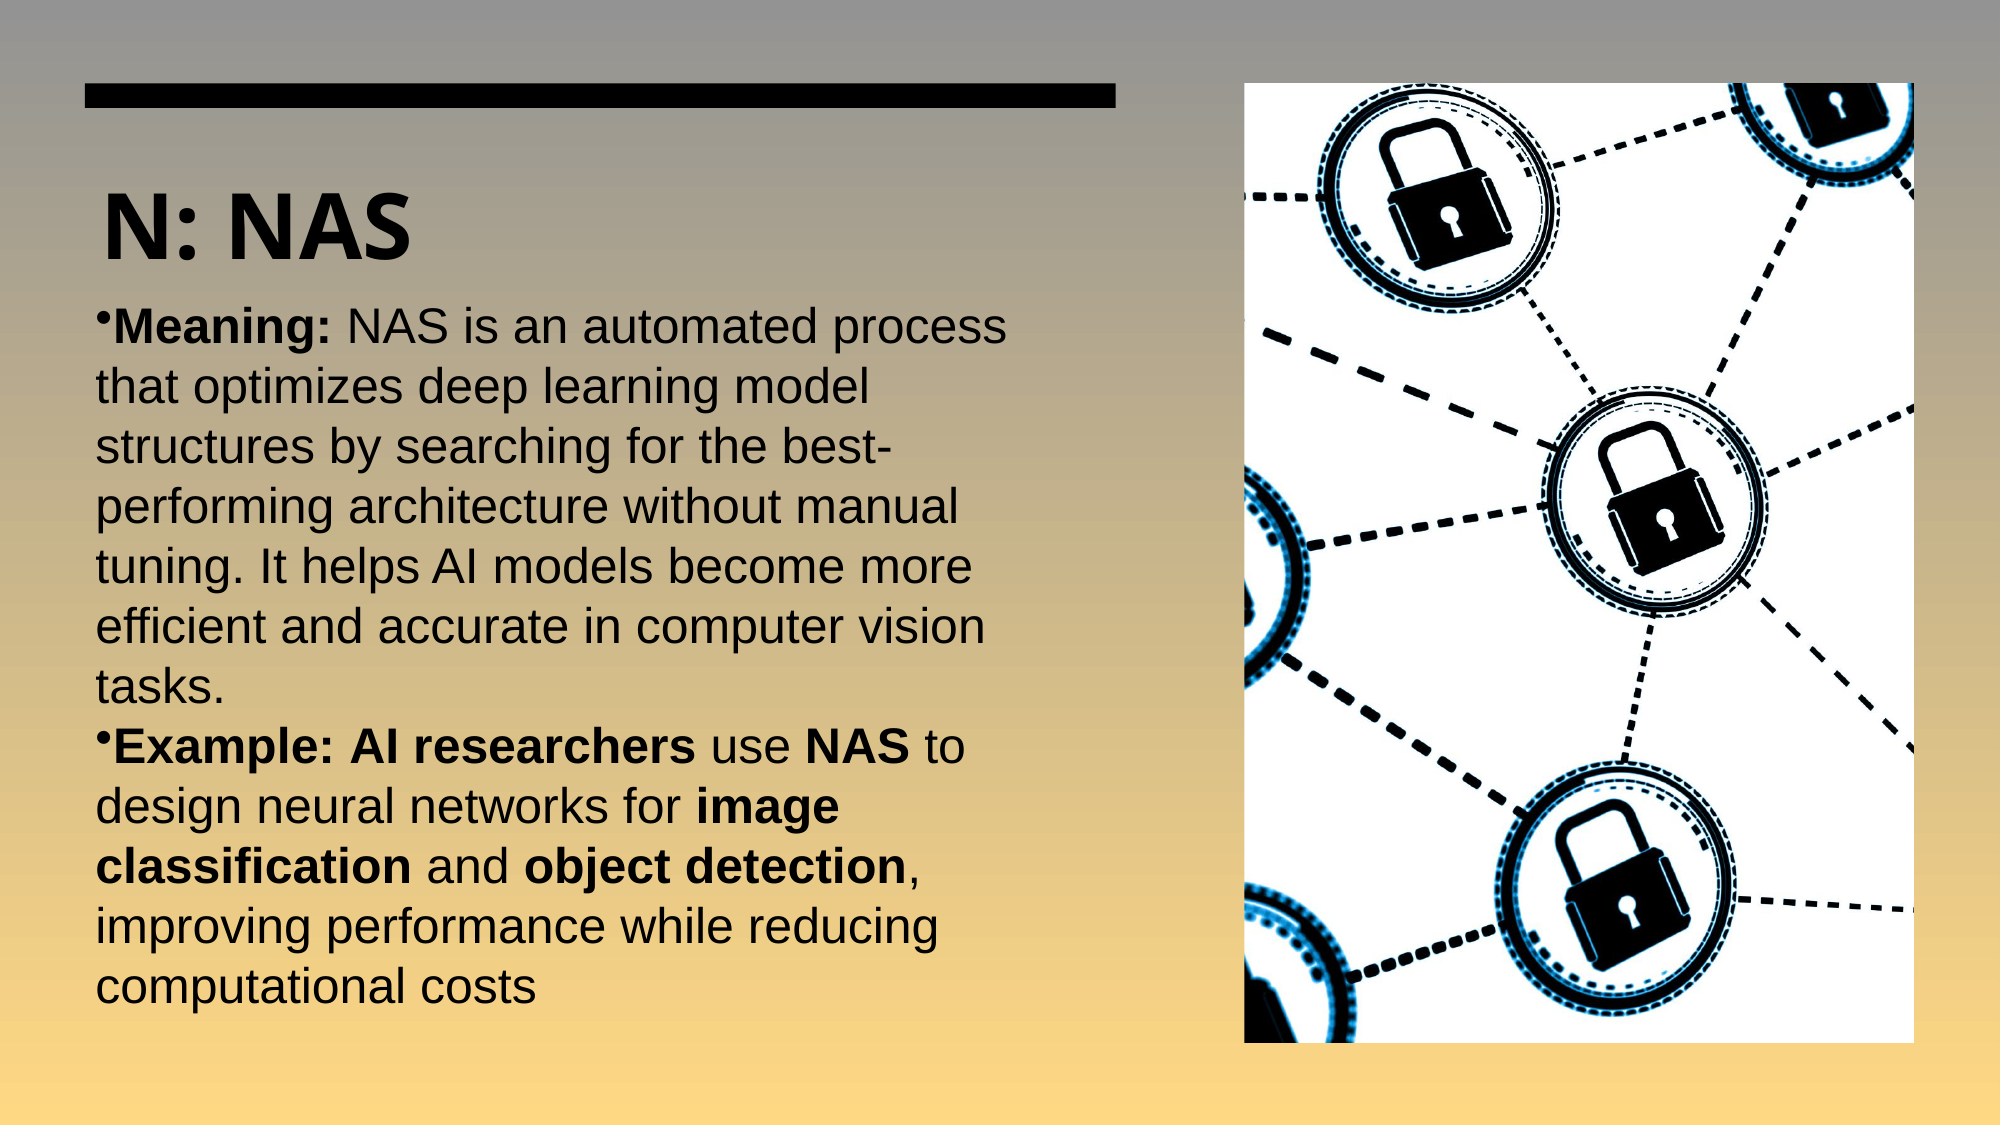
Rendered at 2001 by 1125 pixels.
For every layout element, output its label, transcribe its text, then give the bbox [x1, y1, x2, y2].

text_box [0, 0, 2000, 1125]
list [1243, 82, 1915, 1043]
text_box [83, 82, 1117, 109]
list Meaning: NAS is an automated process that optimizes deep learning model structures by searching for the best-performing architecture without manual tuning. It helps AI models become more efficient and accurate in computer vision tasks. Example: AI researchers use NAS to design neural networks for image classification and object detection, improving performance while reducing computational costs [80, 286, 1090, 1022]
title N: NAS [85, 160, 1095, 295]
